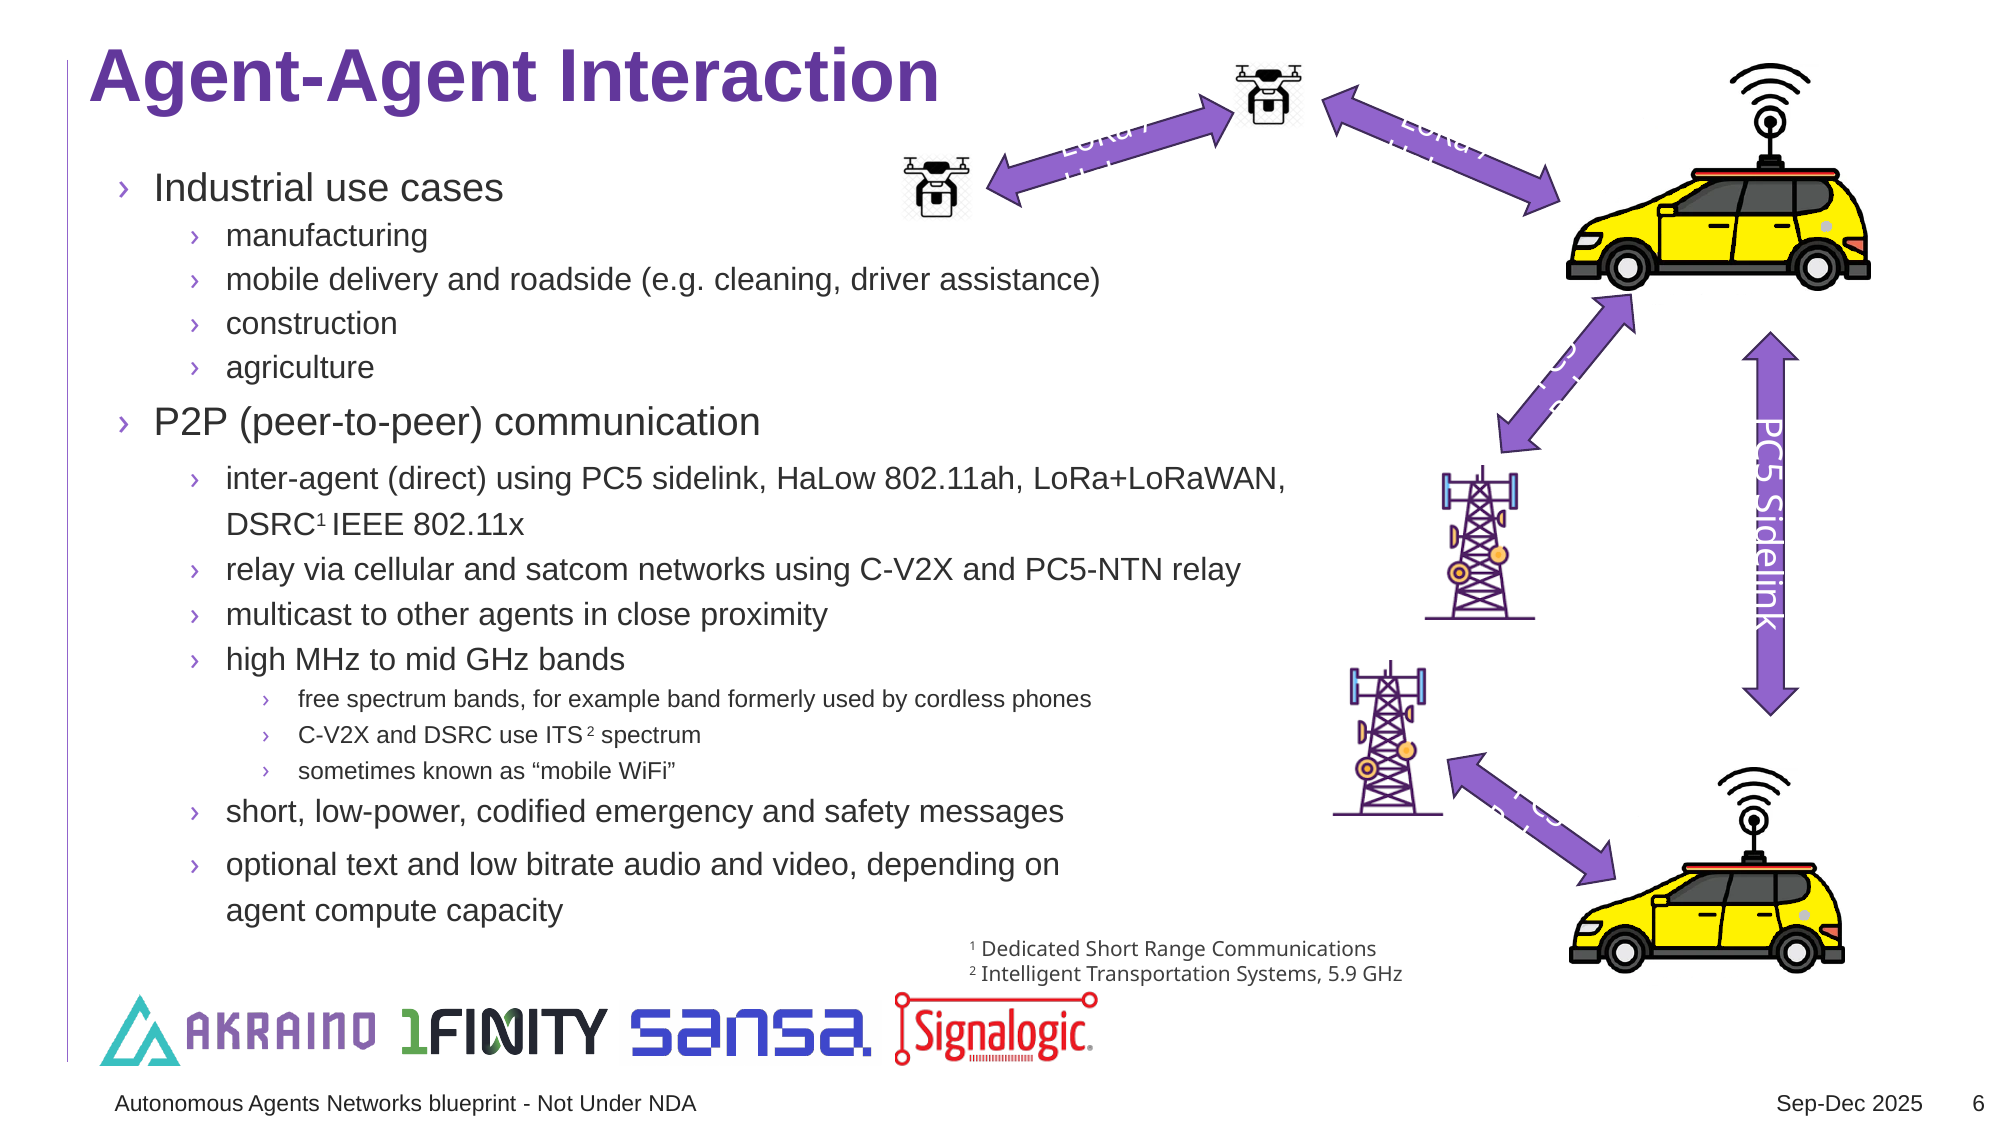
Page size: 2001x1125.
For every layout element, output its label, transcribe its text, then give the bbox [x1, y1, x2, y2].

picture [619, 1000, 882, 1066]
picture [1569, 767, 1845, 989]
footer Autonomous Agents Networks blueprint - Not Under NDA [99, 1080, 752, 1125]
picture [1402, 465, 1558, 620]
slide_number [1730, 1080, 1939, 1125]
text_box LoRa / HaLow [1321, 84, 1561, 218]
picture [1310, 660, 1466, 816]
picture [894, 147, 979, 228]
list Industrial use cases manufacturing mobile delivery and roadside (e.g. cleaning, driver assistance) construction agriculture P2P (peer-to-peer) communication inter-agent (direct) using PC5 sidelink, HaLow 802.11ah, LoRa+LoRaWAN, DSRC1 IEEE 802.11x relay via cellular and satcom networks using C-V2X and PC5-NTN relay multicast to other agents in close proximity high MHz to mid GHz bands free spectrum bands, for example band formerly used by cordless phones C-V2X and DSRC use ITS 2 spectrum sometimes known as “mobile WiFi” short, low-power, codified emergency and safety messages optional text and low bitrate audio and video, depending on agent compute capacity [102, 154, 1956, 937]
slide_number 6 [1939, 1080, 2000, 1125]
text_box LoRa / HaLow [985, 93, 1226, 209]
text_box 1 Dedicated Short Range Communications 2 Intelligent Transportation Systems, 5.9 GHz band [954, 928, 1421, 1019]
picture [895, 989, 1098, 1069]
picture [402, 1007, 608, 1055]
picture [1566, 63, 1871, 309]
title Agent-Agent Interaction [73, 0, 1985, 154]
text_box PC5 Relay [1466, 752, 1569, 864]
text_box PC5 Relay [1496, 309, 1636, 454]
picture [99, 994, 375, 1066]
picture [1226, 55, 1311, 135]
text_box PC5 Sidelink [1741, 331, 1800, 717]
